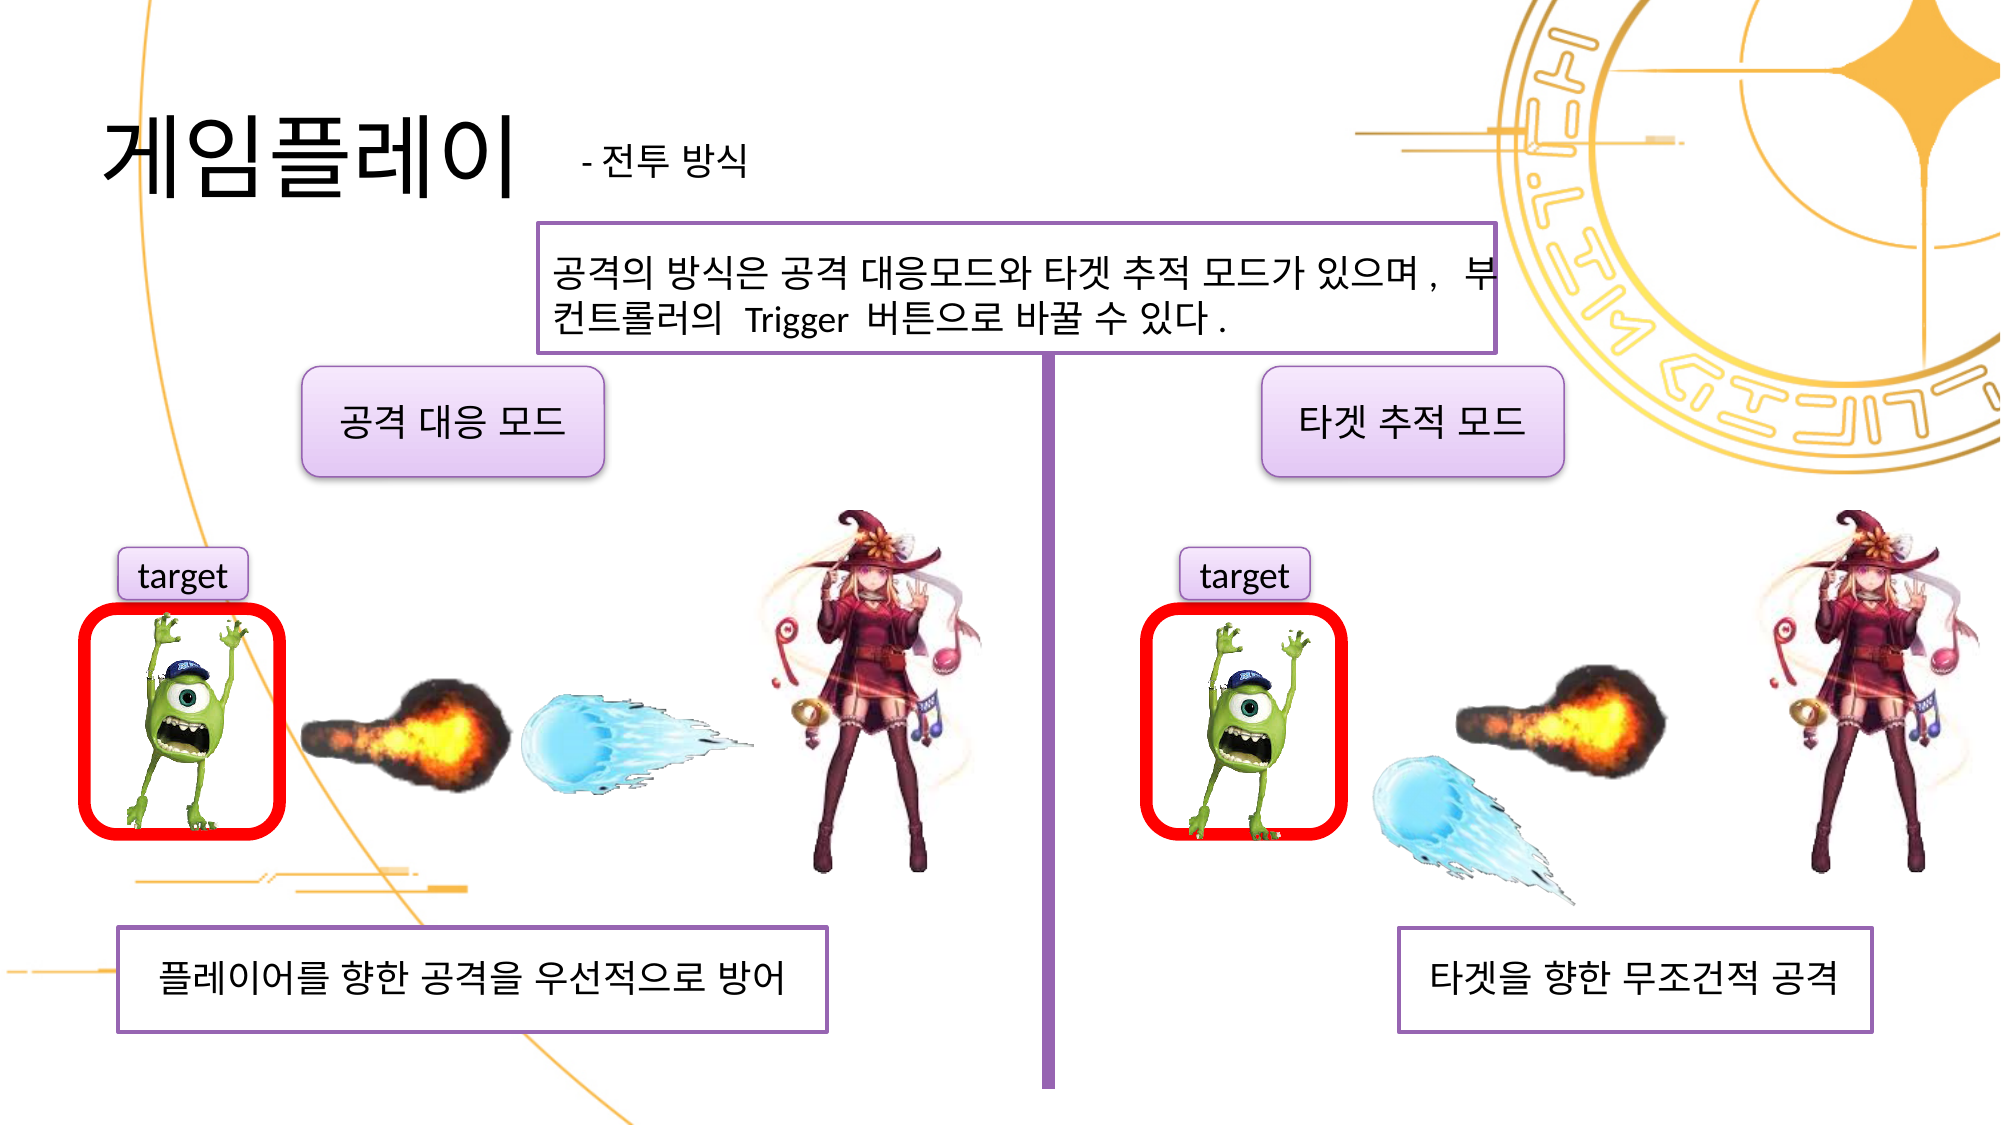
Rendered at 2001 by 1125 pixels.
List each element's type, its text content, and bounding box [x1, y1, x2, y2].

picture [0, 0, 2001, 1125]
text_box target [1179, 546, 1311, 601]
text_box target [117, 546, 249, 601]
text_box [536, 271, 1498, 355]
text_box -전투 방식 [566, 130, 776, 191]
text_box 공격 대응 모드 [301, 365, 606, 478]
title 게임플레이 [84, 52, 1810, 271]
text_box 타겟을 향한 무조건적 공격 [1414, 947, 1856, 1008]
text_box 타겟 추적 모드 [1261, 365, 1566, 478]
text_box 공격의 방식은 공격 대응모드와 타겟 추적 모드가 있으며, 부 컨트롤러의 Trigger 버튼으로 바꿀 수 있다. [538, 242, 1539, 348]
text_box [116, 925, 829, 1034]
text_box [1144, 606, 1344, 837]
text_box [82, 606, 282, 837]
text_box [1397, 926, 1874, 1034]
text_box 플레이어를 향한 공격을 우선적으로 방어 [143, 947, 802, 1008]
